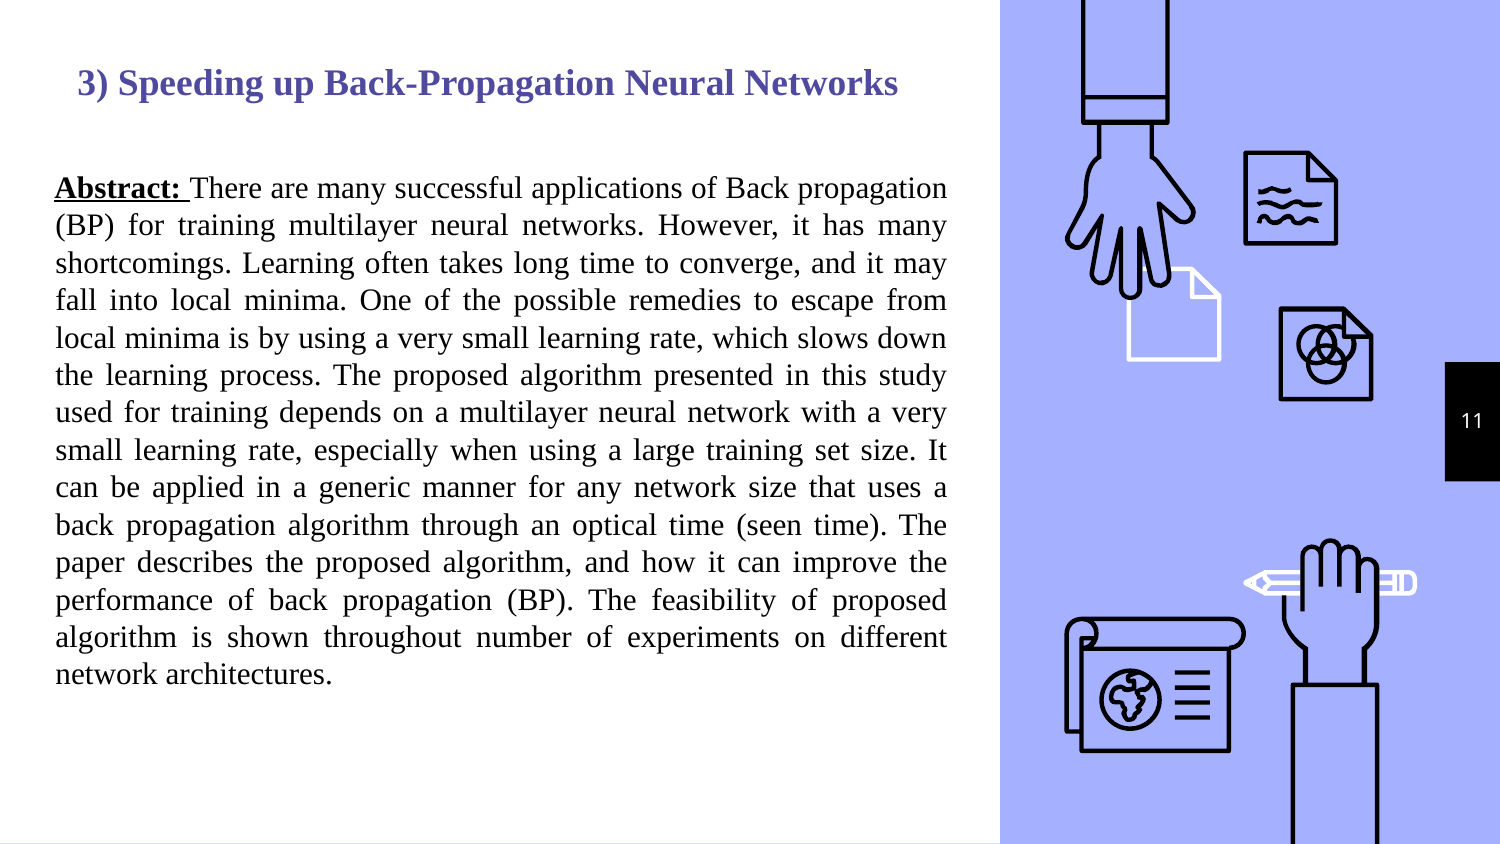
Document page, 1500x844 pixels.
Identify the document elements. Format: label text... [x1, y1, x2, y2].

title 3) Speeding up Back-Propagation Neural Networks [30, 28, 987, 175]
slide_number 11 [1444, 362, 1500, 482]
list Abstract: There are many successful applications of Back propagation (BP) for training multilayer neural networks. However, it has many shortcomings. Learning often takes long time to converge, and it may fall into local minima. One of the possible remedies to escape from local minima is by using a very small learning rate, which slows down the learning process. The proposed algorithm presented in this study used for training depends on a multilayer neural network with a very small learning rate, especially when using a large training set size. It can be applied in a generic manner for any network size that uses a back propagation algorithm through an optical time (seen time). The paper describes the proposed algorithm, and how it can improve the performance of back propagation (BP). The feasibility of proposed algorithm is shown throughout number of experiments on different network architectures. [30, 175, 979, 800]
